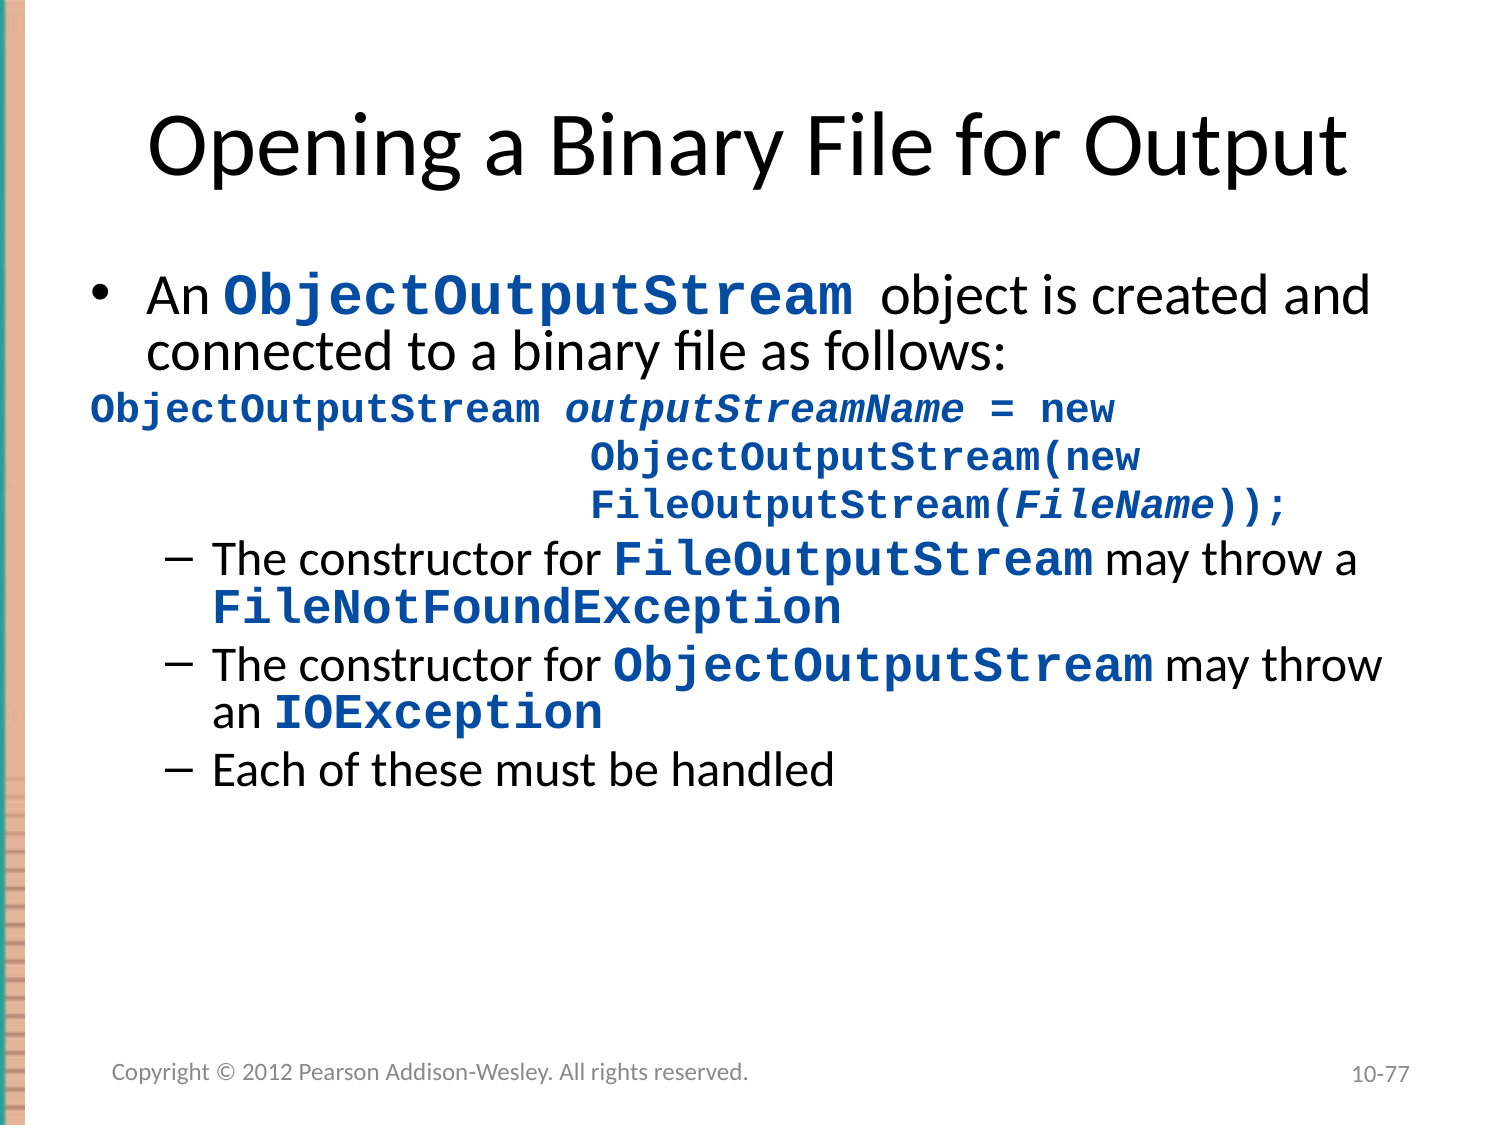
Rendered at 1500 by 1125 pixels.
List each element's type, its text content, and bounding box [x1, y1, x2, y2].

list An ObjectOutputStream object is created and connected to a binary file as follows: ObjectOutputStream outputStreamName = new ObjectOutputStream(new FileOutputStream(FileName)); The constructor for FileOutputStream may throw a FileNotFoundException The constructor for ObjectOutputStream may throw an IOException Each of these must be handled [74, 262, 1426, 1006]
slide_number 10-77 [1074, 1042, 1425, 1103]
title Opening a Binary File for Output [74, 44, 1426, 233]
picture [0, 0, 25, 1125]
footer Copyright © 2012 Pearson Addison-Wesley. All rights reserved. [75, 1040, 788, 1100]
